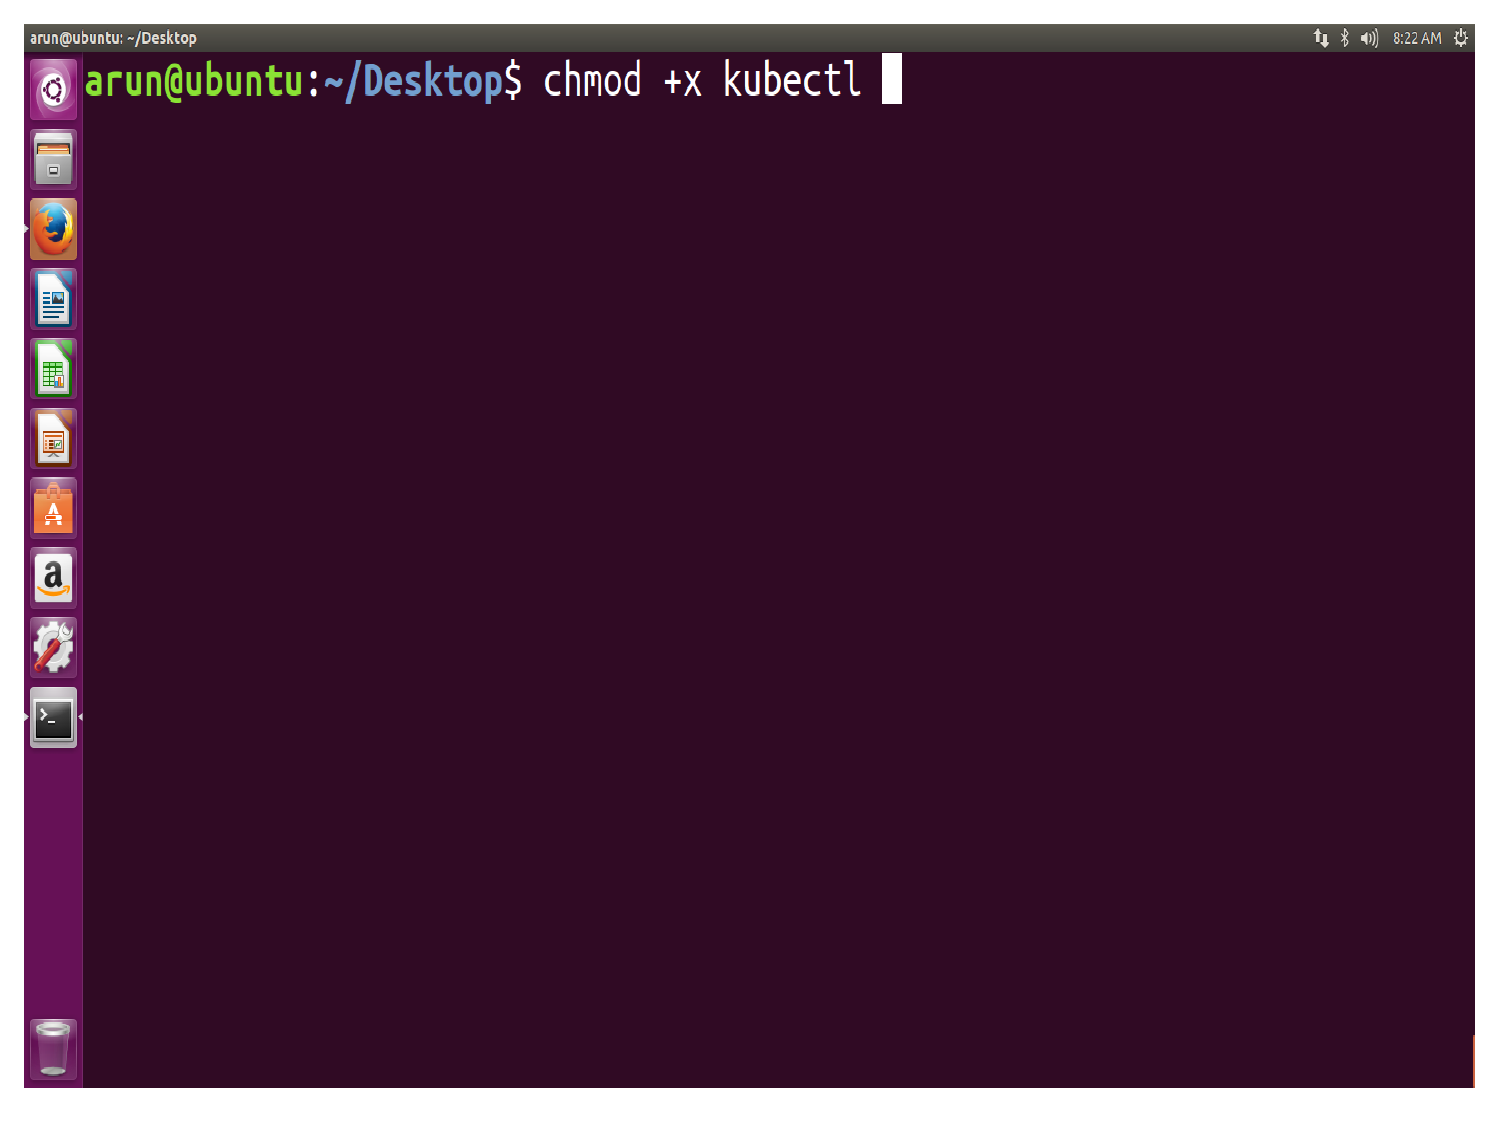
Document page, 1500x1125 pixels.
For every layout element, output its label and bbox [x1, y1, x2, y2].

list [24, 24, 1476, 1088]
